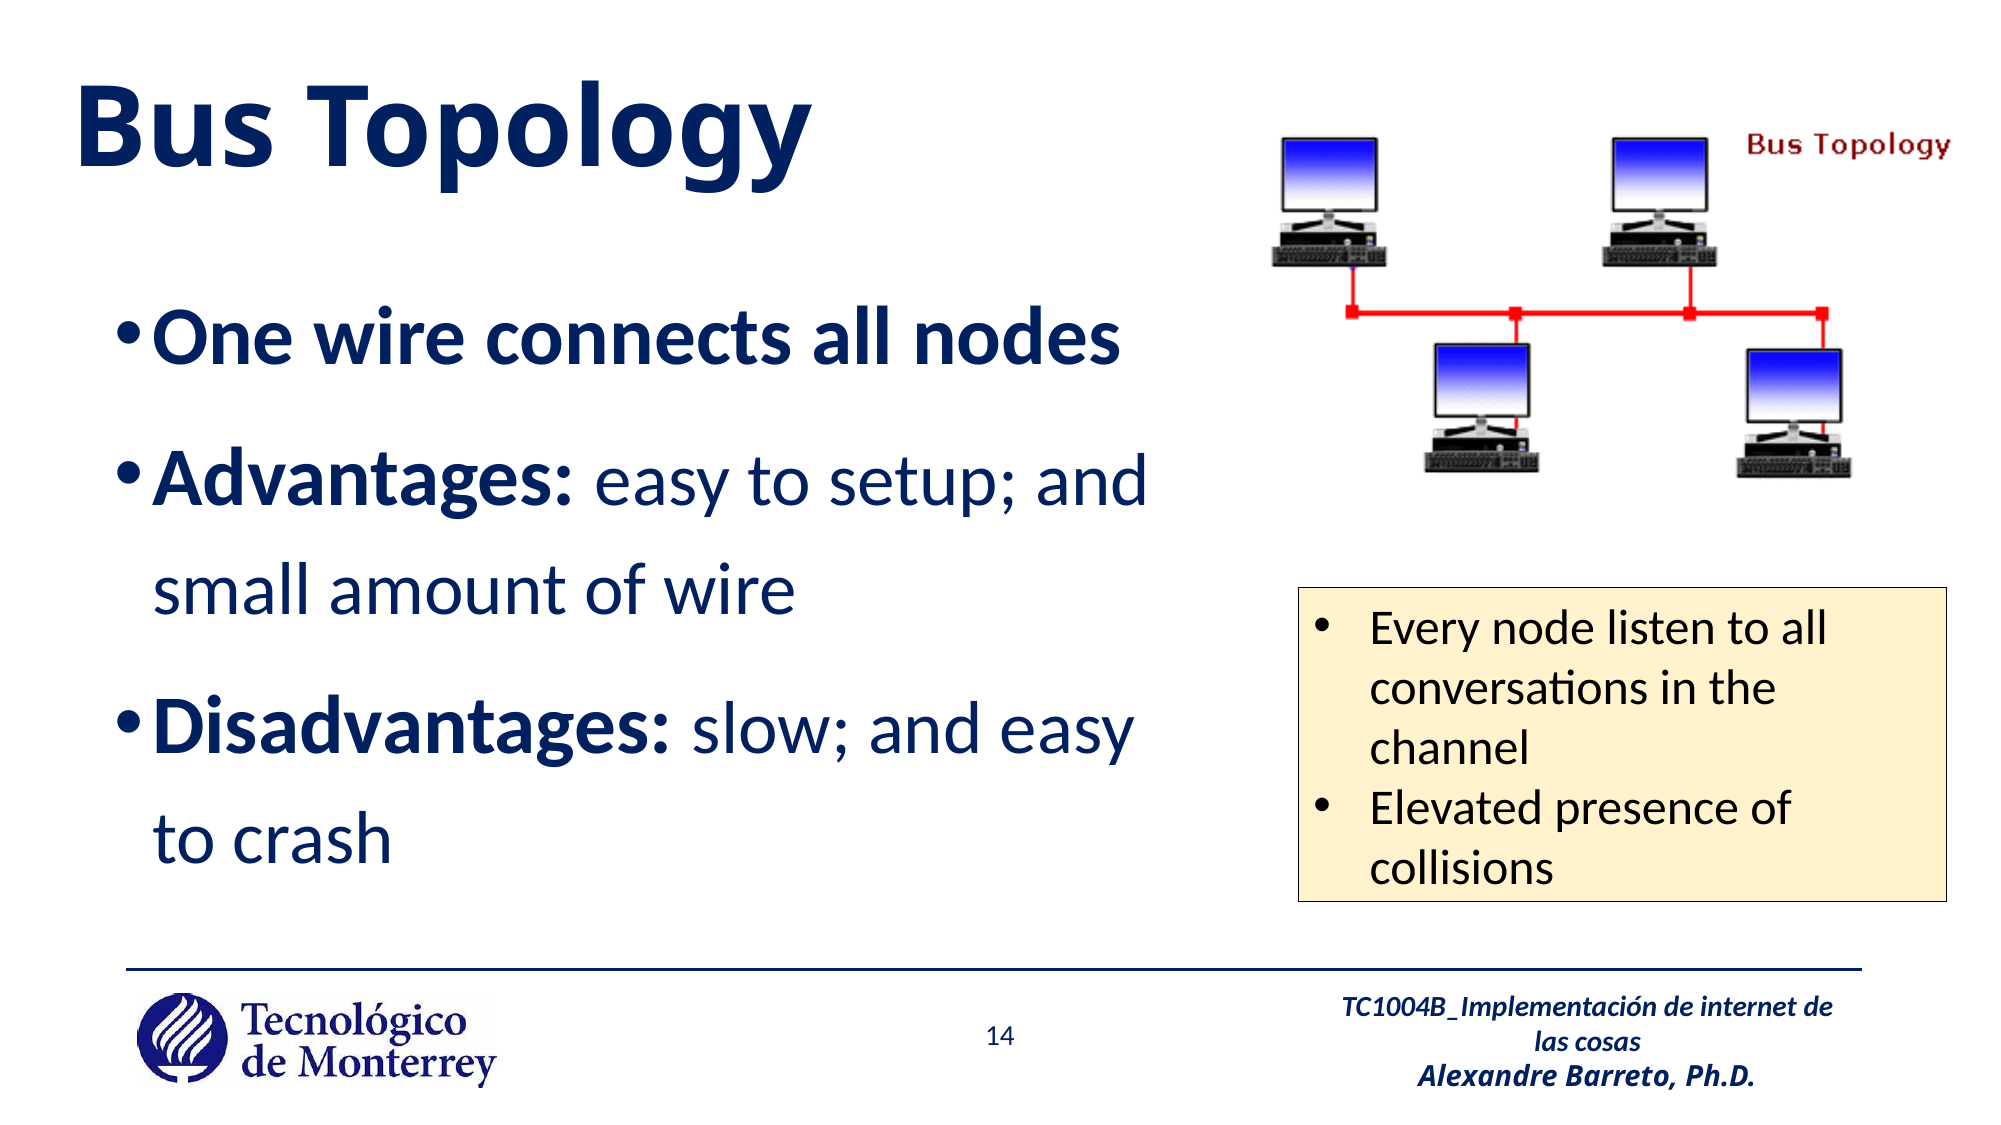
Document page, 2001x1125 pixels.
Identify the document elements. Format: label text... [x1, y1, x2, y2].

picture [1239, 127, 1965, 491]
text_box Every node listen to all conversations in the channel Elevated presence of collisions [1298, 587, 1947, 902]
list One wire connects all nodes Advantages: easy to setup; and small amount of wire Disadvantages: slow; and easy to crash [99, 253, 1231, 921]
picture [137, 993, 497, 1088]
title Bus Topology [56, 31, 1782, 230]
